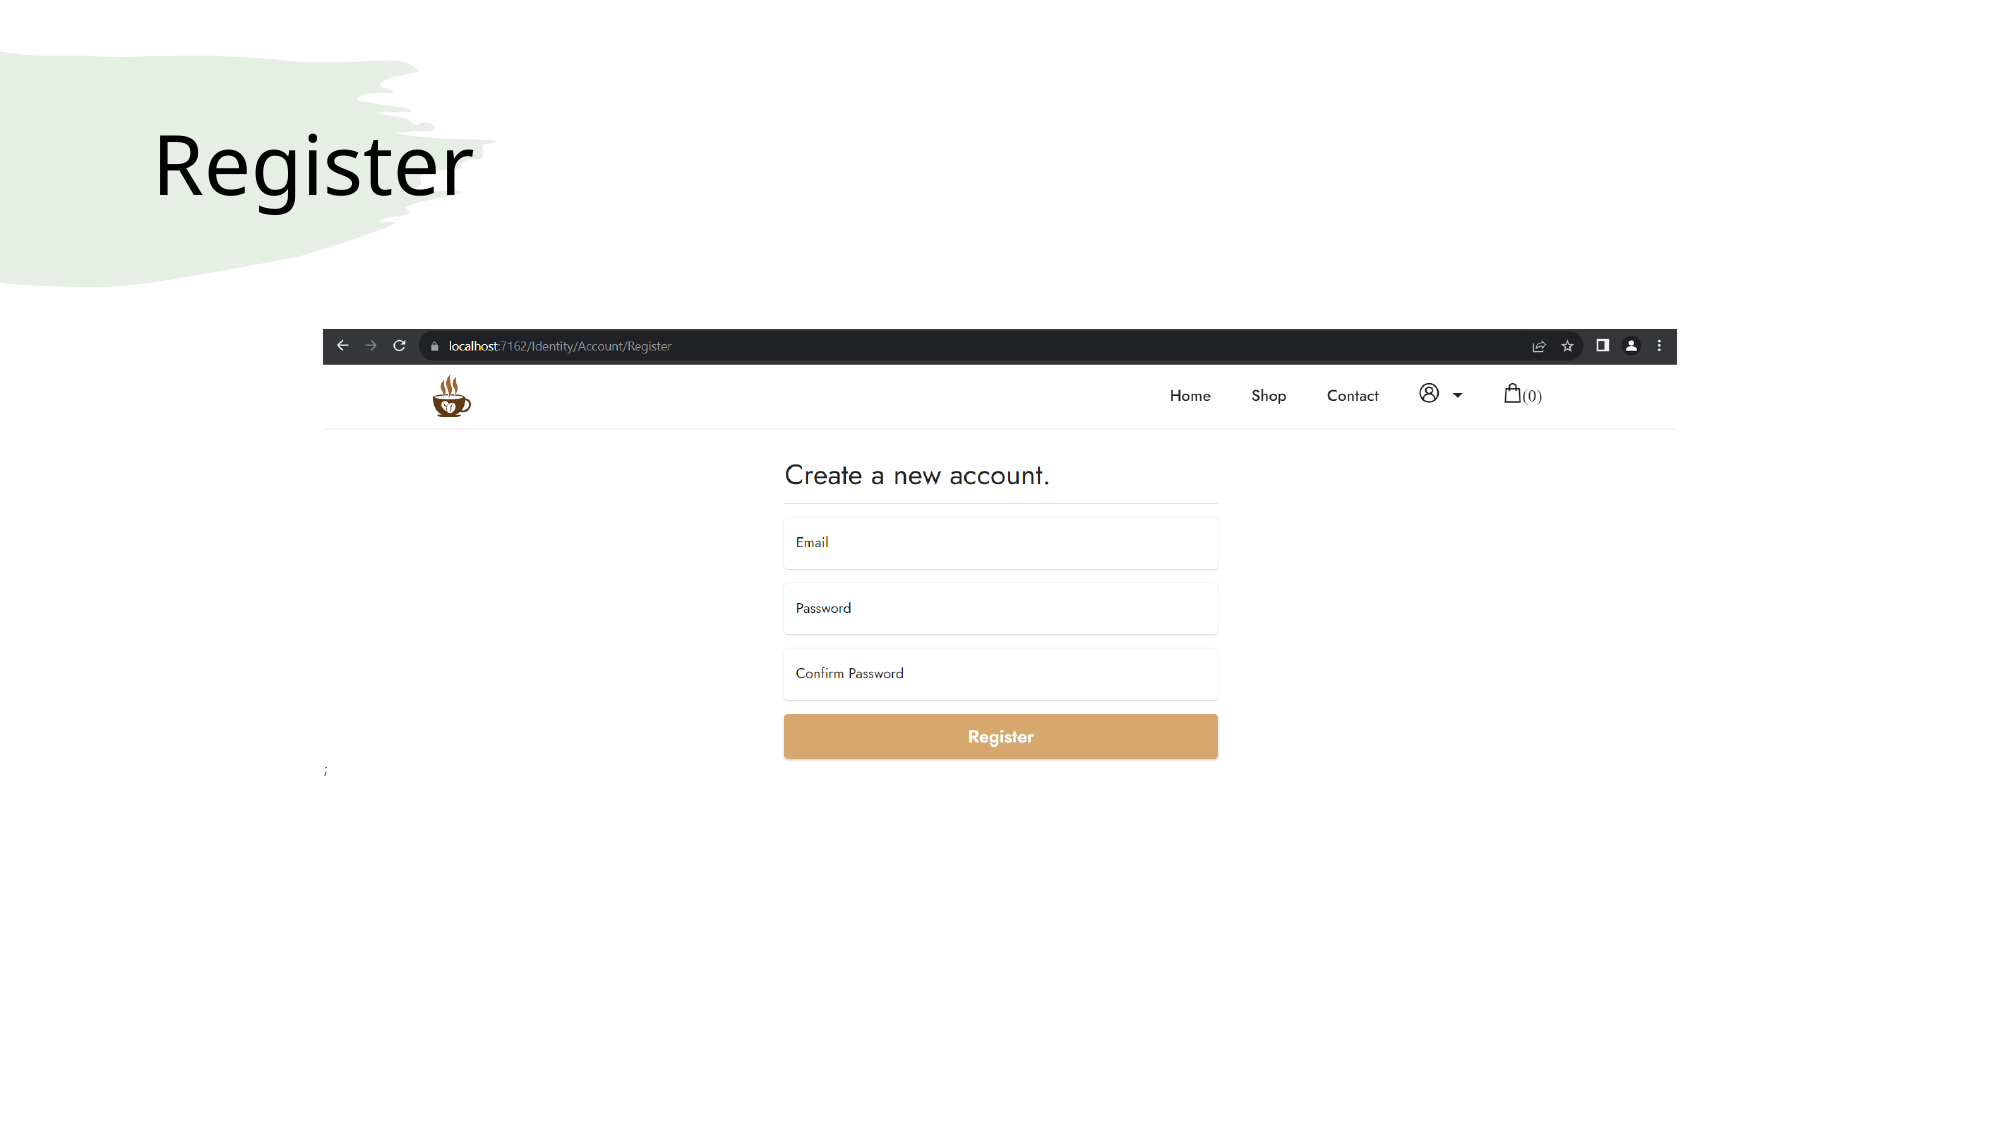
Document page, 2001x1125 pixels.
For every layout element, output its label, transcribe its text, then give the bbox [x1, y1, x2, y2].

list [323, 329, 1677, 1013]
title Register [137, 59, 1863, 278]
